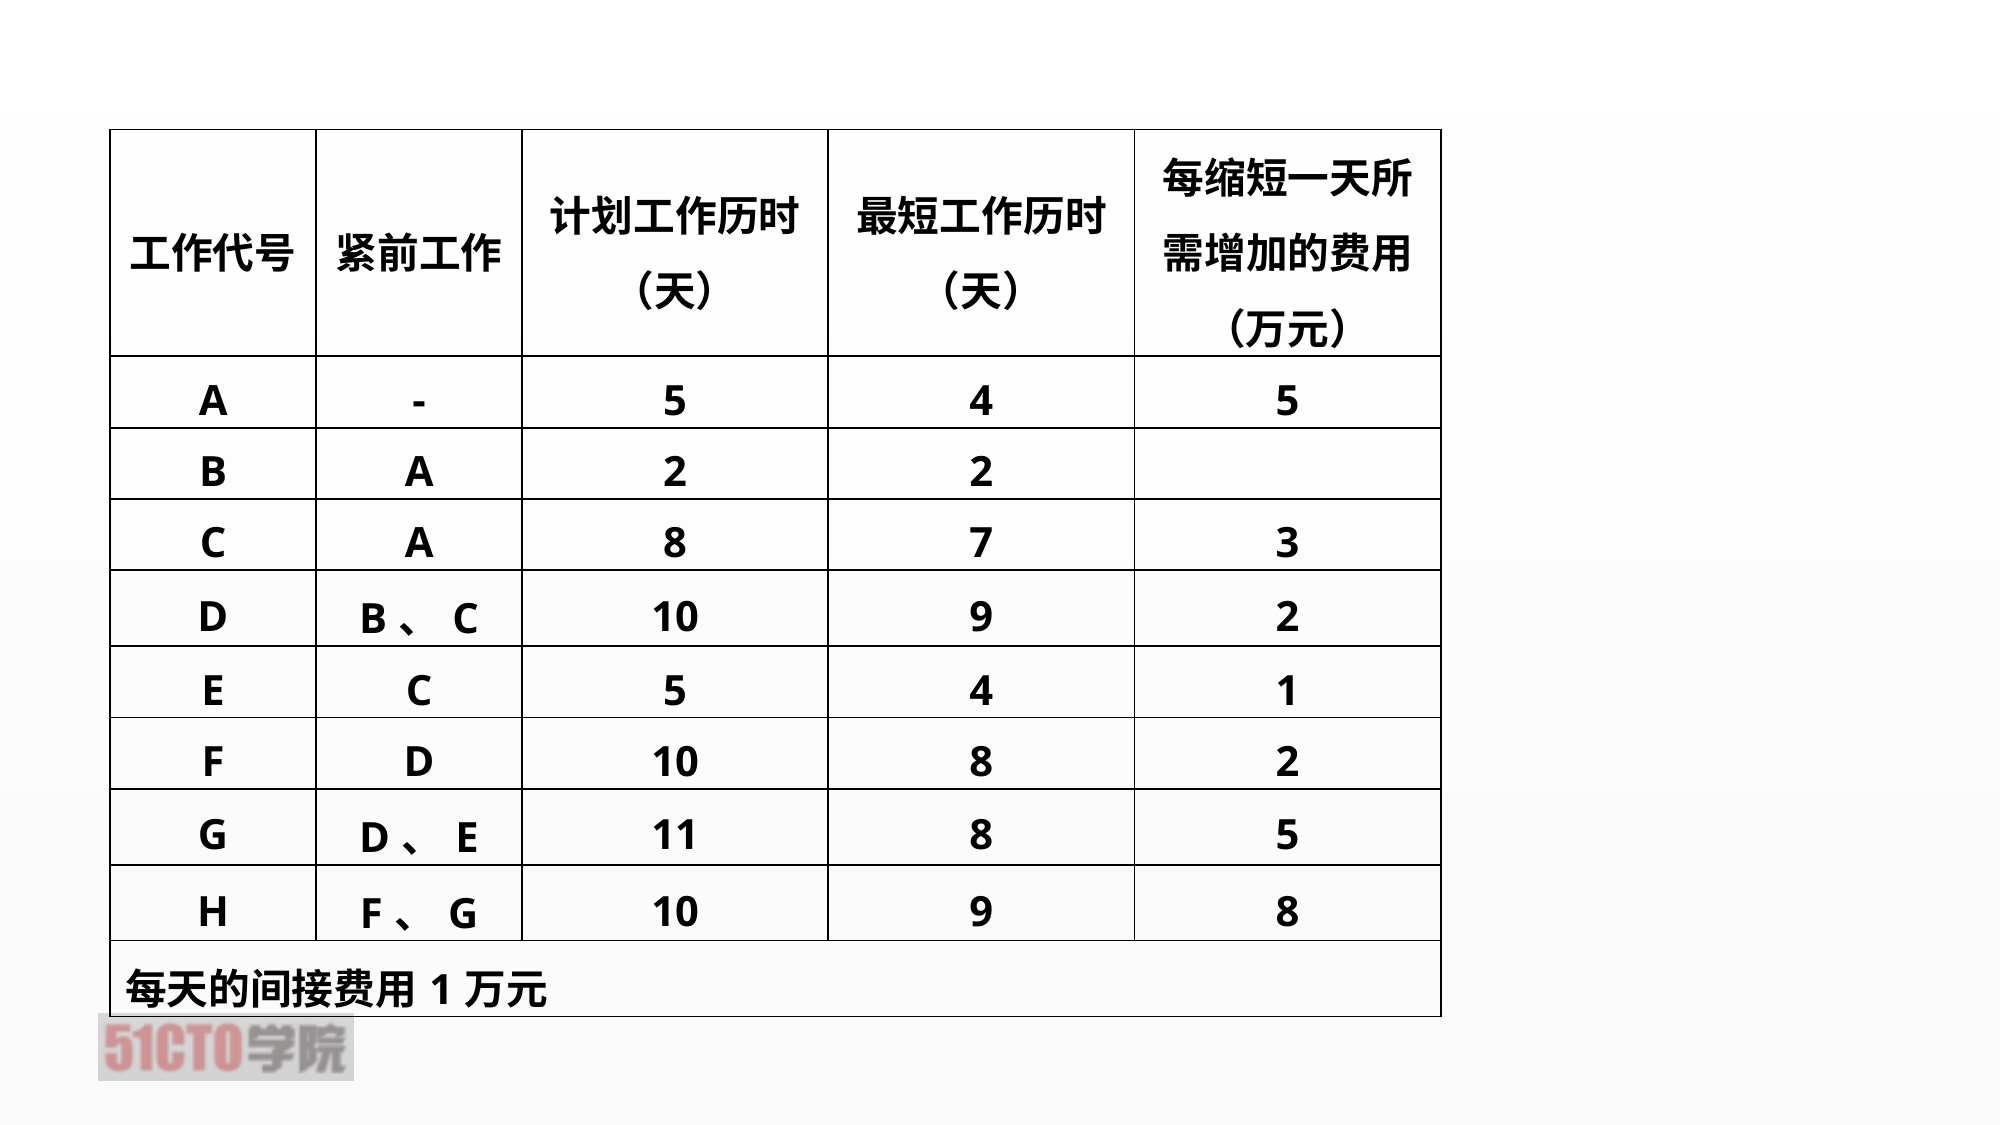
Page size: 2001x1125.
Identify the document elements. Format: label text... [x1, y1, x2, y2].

table_cell 10 [523, 571, 827, 645]
table_cell 4 [829, 647, 1134, 717]
table_cell B [111, 429, 315, 498]
table_cell [1135, 429, 1440, 498]
table_cell B、C [317, 571, 521, 645]
table_header 每缩短一天所需增加的费用（万元） [1135, 130, 1440, 355]
table_header 紧前工作 [317, 130, 521, 355]
table_cell 5 [1135, 357, 1440, 427]
table_cell 7 [829, 500, 1134, 569]
picture [98, 1013, 354, 1081]
table_cell C [317, 647, 521, 717]
table_cell D [111, 571, 315, 645]
table_cell 8 [829, 790, 1134, 864]
table_cell 1 [1135, 647, 1440, 717]
table_cell D [317, 718, 521, 788]
table_cell - [317, 357, 521, 427]
table_cell A [317, 429, 521, 498]
table_cell 4 [829, 357, 1134, 427]
table_cell 8 [829, 718, 1134, 788]
table_cell 11 [523, 790, 827, 864]
table_cell F、G [317, 866, 521, 940]
table_cell 5 [523, 357, 827, 427]
table_header 工作代号 [111, 130, 315, 355]
table_cell 9 [829, 571, 1134, 645]
table_cell 10 [523, 718, 827, 788]
table_cell A [111, 357, 315, 427]
table_header 最短工作历时（天） [829, 130, 1134, 355]
table_cell 2 [1135, 571, 1440, 645]
table_cell 10 [523, 866, 827, 940]
table_cell 8 [1135, 866, 1440, 940]
table_cell G [111, 790, 315, 864]
table_cell 2 [829, 429, 1134, 498]
table_cell 5 [1135, 790, 1440, 864]
table_cell 9 [829, 866, 1134, 940]
table_cell F [111, 718, 315, 788]
table_cell 2 [1135, 718, 1440, 788]
table_cell A [317, 500, 521, 569]
table_cell 3 [1135, 500, 1440, 569]
table_header 计划工作历时（天） [523, 130, 827, 355]
table_cell E [111, 647, 315, 717]
table_cell D、E [317, 790, 521, 864]
table_cell H [111, 866, 315, 940]
table_cell 每天的间接费用1万元 [111, 941, 1440, 1016]
table_cell 2 [523, 429, 827, 498]
table_cell 8 [523, 500, 827, 569]
table_cell 5 [523, 647, 827, 717]
table_cell C [111, 500, 315, 569]
